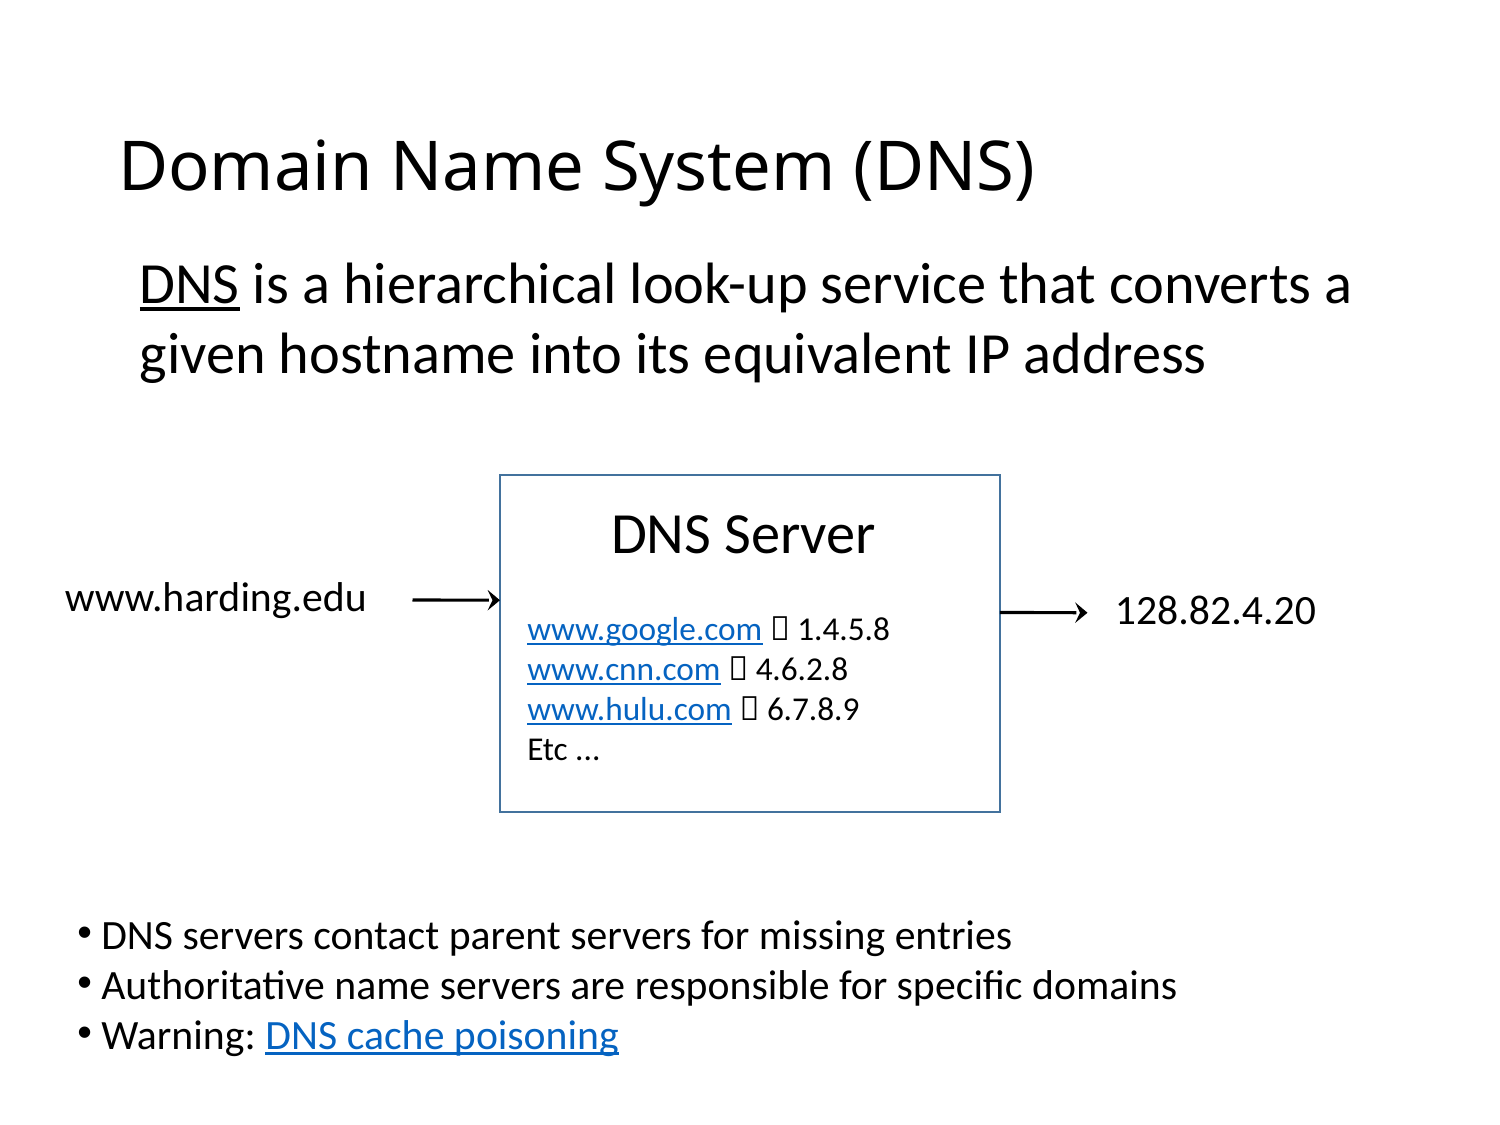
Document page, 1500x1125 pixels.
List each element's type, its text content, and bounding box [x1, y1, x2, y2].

text_box [499, 474, 1001, 813]
text_box www.harding.edu [49, 562, 413, 628]
text_box DNS servers contact parent servers for missing entries Authoritative name servers are responsible for specific domains Warning: DNS cache poisoning [62, 900, 1438, 1065]
text_box 128.82.4.20 [1100, 575, 1363, 640]
text_box DNS is a hierarchical look-up service that converts a given hostname into its equivalent IP address [125, 237, 1375, 393]
text_box DNS Server [524, 487, 963, 573]
title Domain Name System (DNS) [103, 59, 1397, 278]
